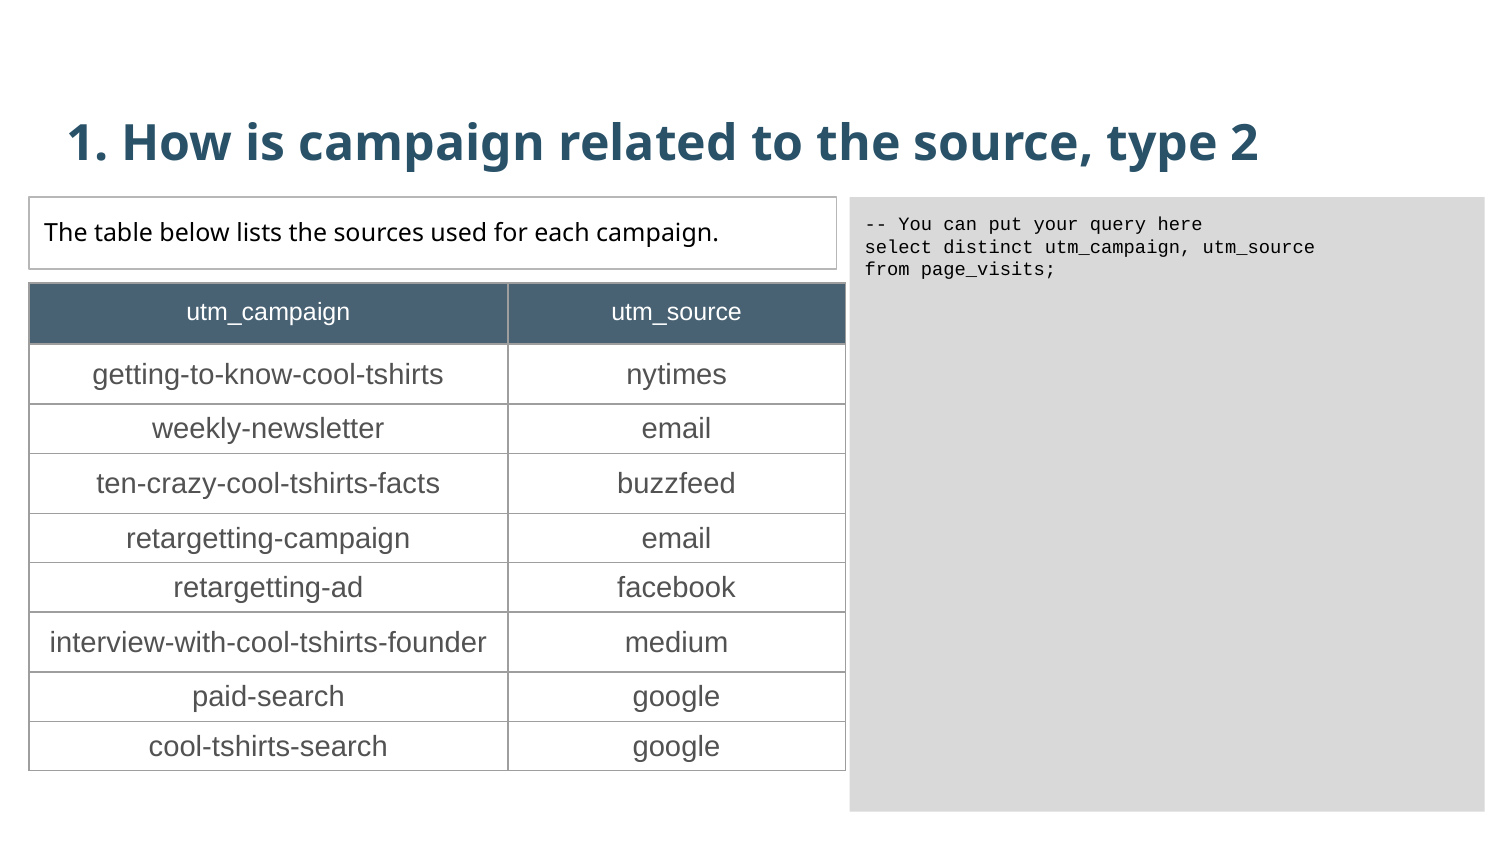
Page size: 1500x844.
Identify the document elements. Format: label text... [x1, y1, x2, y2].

table_header utm_source [509, 284, 845, 343]
table_cell email [509, 405, 845, 453]
text_box 1. How is campaign related to the source, type 2 [51, 48, 1449, 186]
table_cell medium [509, 613, 845, 671]
table_cell retargetting-ad [30, 563, 507, 611]
text_box The table below lists the sources used for each campaign. [29, 197, 837, 270]
table_cell cool-tshirts-search [30, 722, 507, 770]
table_cell paid-search [30, 673, 507, 721]
table_cell email [509, 514, 845, 562]
table_cell buzzfeed [509, 454, 845, 513]
table_cell nytimes [509, 345, 845, 403]
table_cell facebook [509, 563, 845, 611]
table_cell google [509, 722, 845, 770]
table_cell interview-with-cool-tshirts-founder [30, 613, 507, 671]
table_cell google [509, 673, 845, 721]
text_box -- You can put your query here select distinct utm_campaign, utm_source from page_visits; [849, 197, 1485, 812]
table_header utm_campaign [30, 284, 507, 343]
table_cell ten-crazy-cool-tshirts-facts [30, 454, 507, 513]
table_cell retargetting-campaign [30, 514, 507, 562]
table_cell weekly-newsletter [30, 405, 507, 453]
table_cell getting-to-know-cool-tshirts [30, 345, 507, 403]
